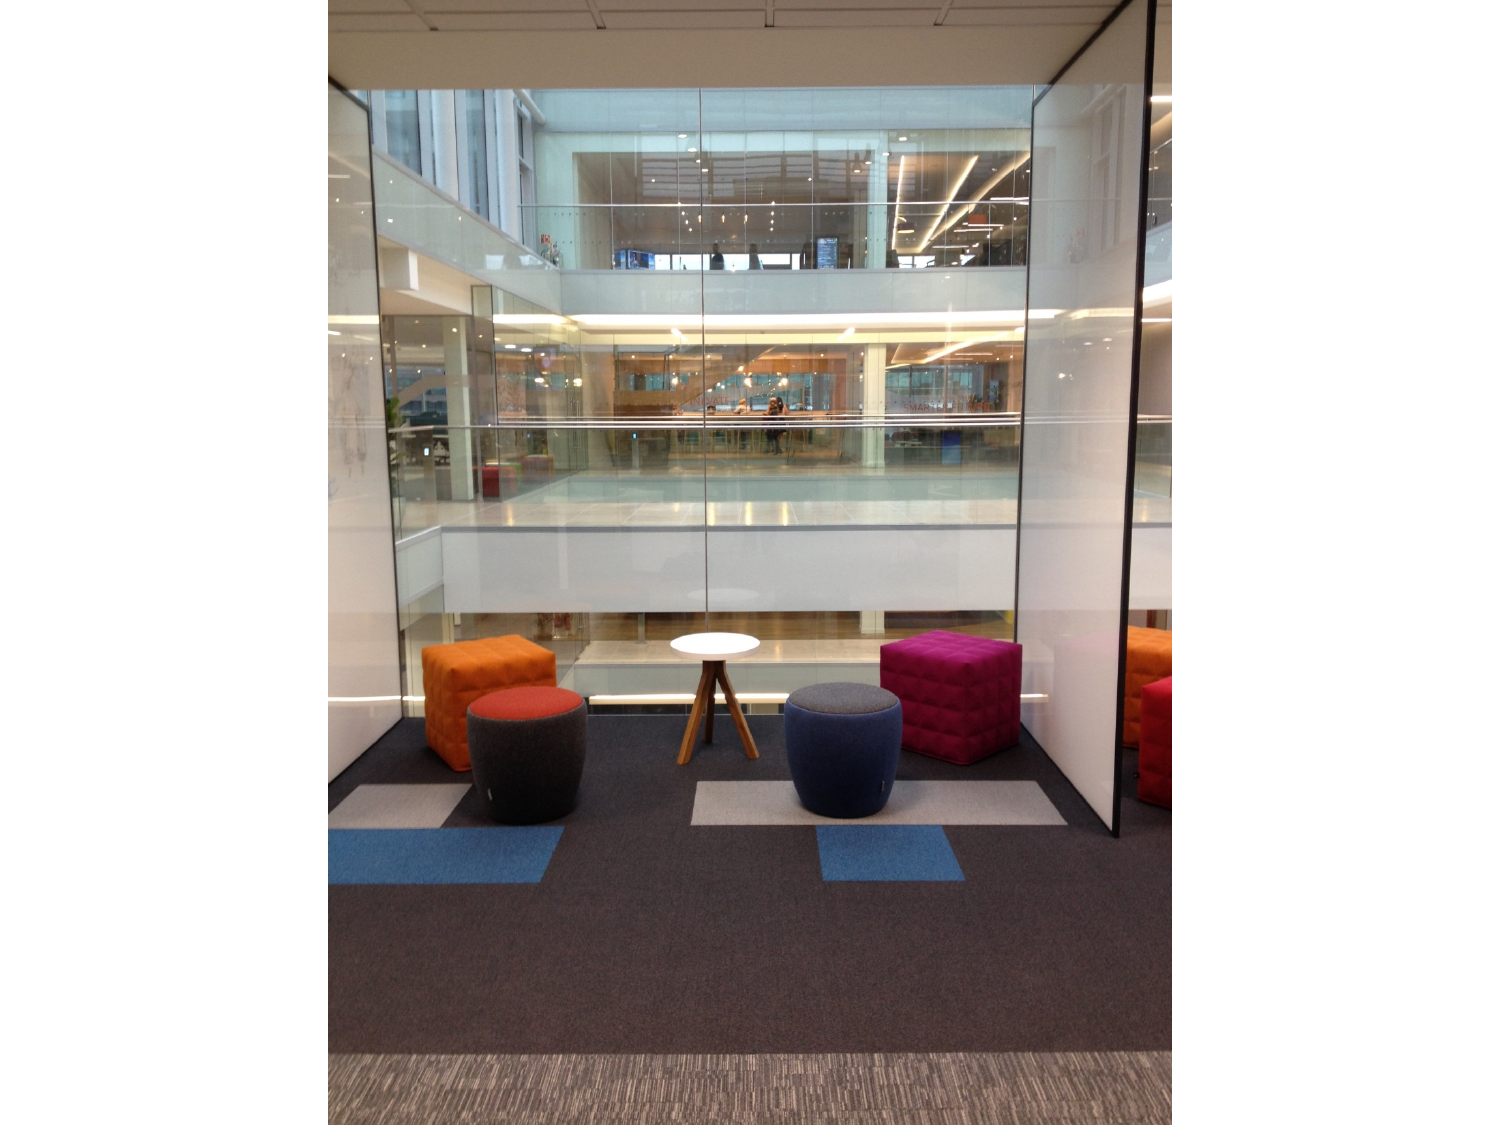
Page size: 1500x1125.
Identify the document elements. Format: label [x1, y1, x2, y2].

picture [327, 0, 1173, 1125]
